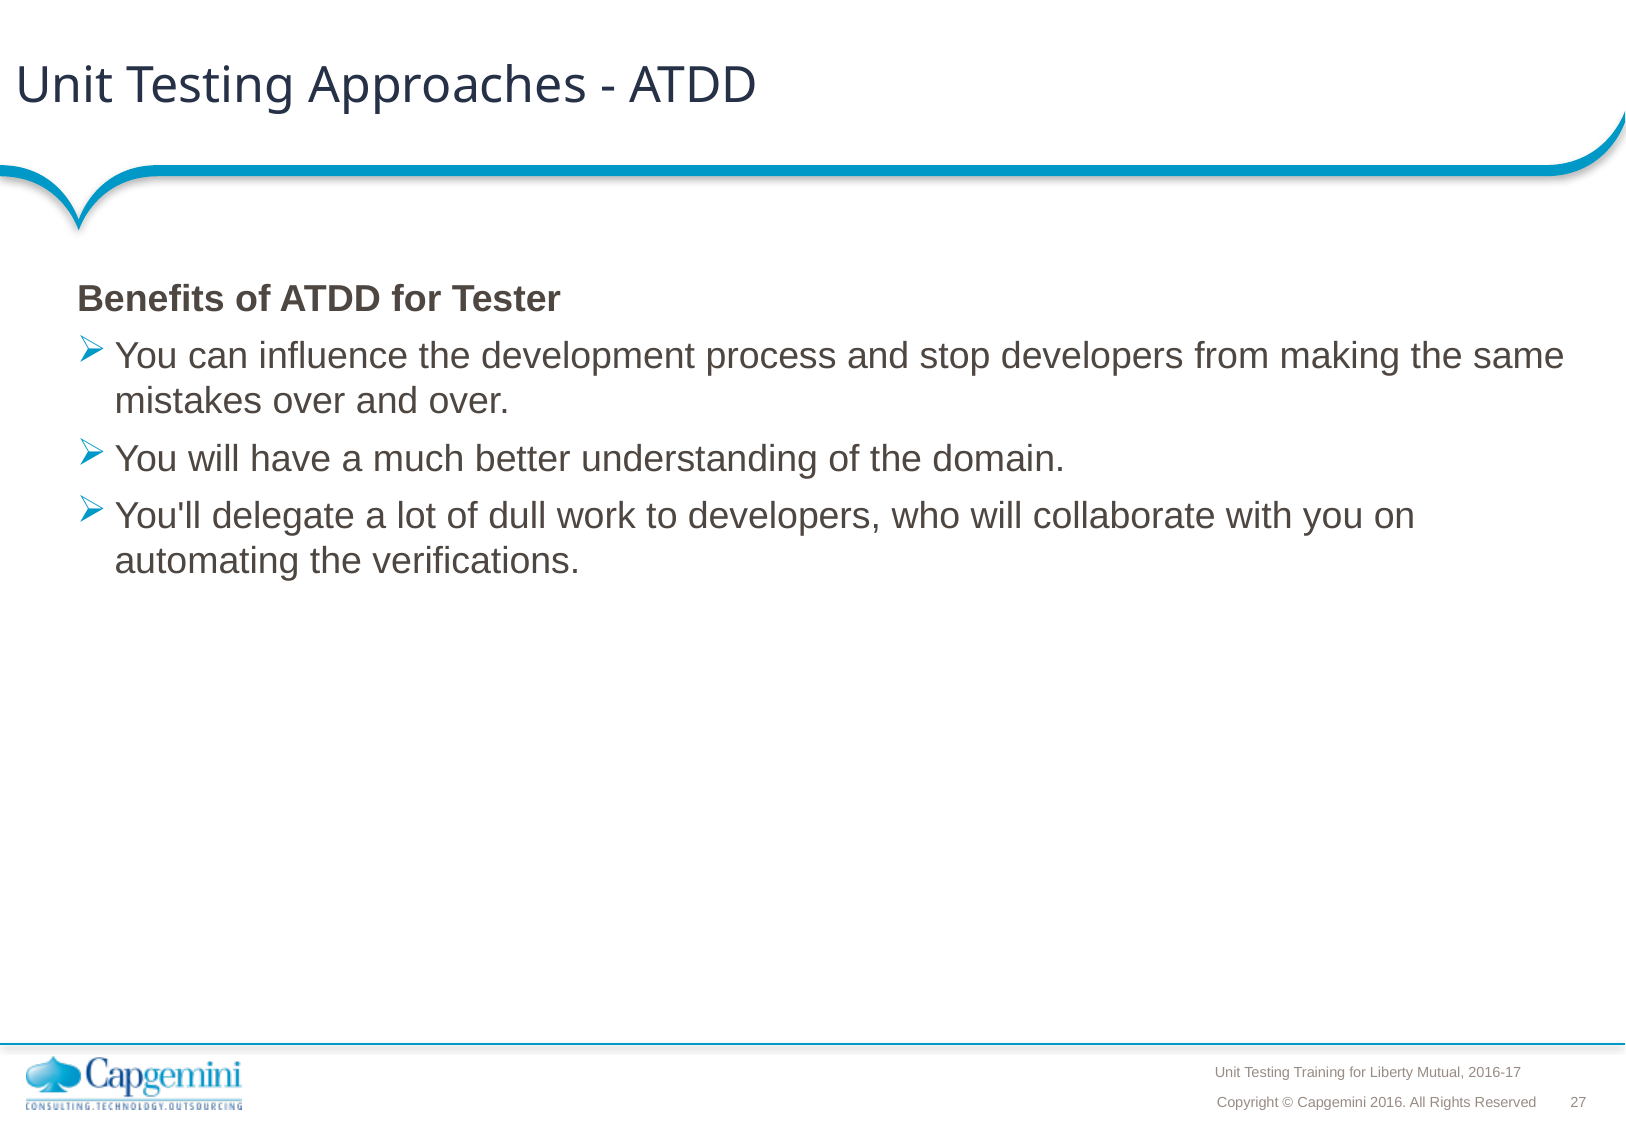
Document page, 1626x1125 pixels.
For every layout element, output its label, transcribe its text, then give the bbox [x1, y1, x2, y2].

picture [26, 1056, 242, 1110]
list Benefits of ATDD for Tester You can influence the development process and stop developers from making the same mistakes over and over. You will have a much better understanding of the domain. You'll delegate a lot of dull work to developers, who will collaborate with you on automating the verifications. [77, 261, 1598, 1014]
title Unit Testing Approaches - ATDD [0, 0, 1625, 165]
